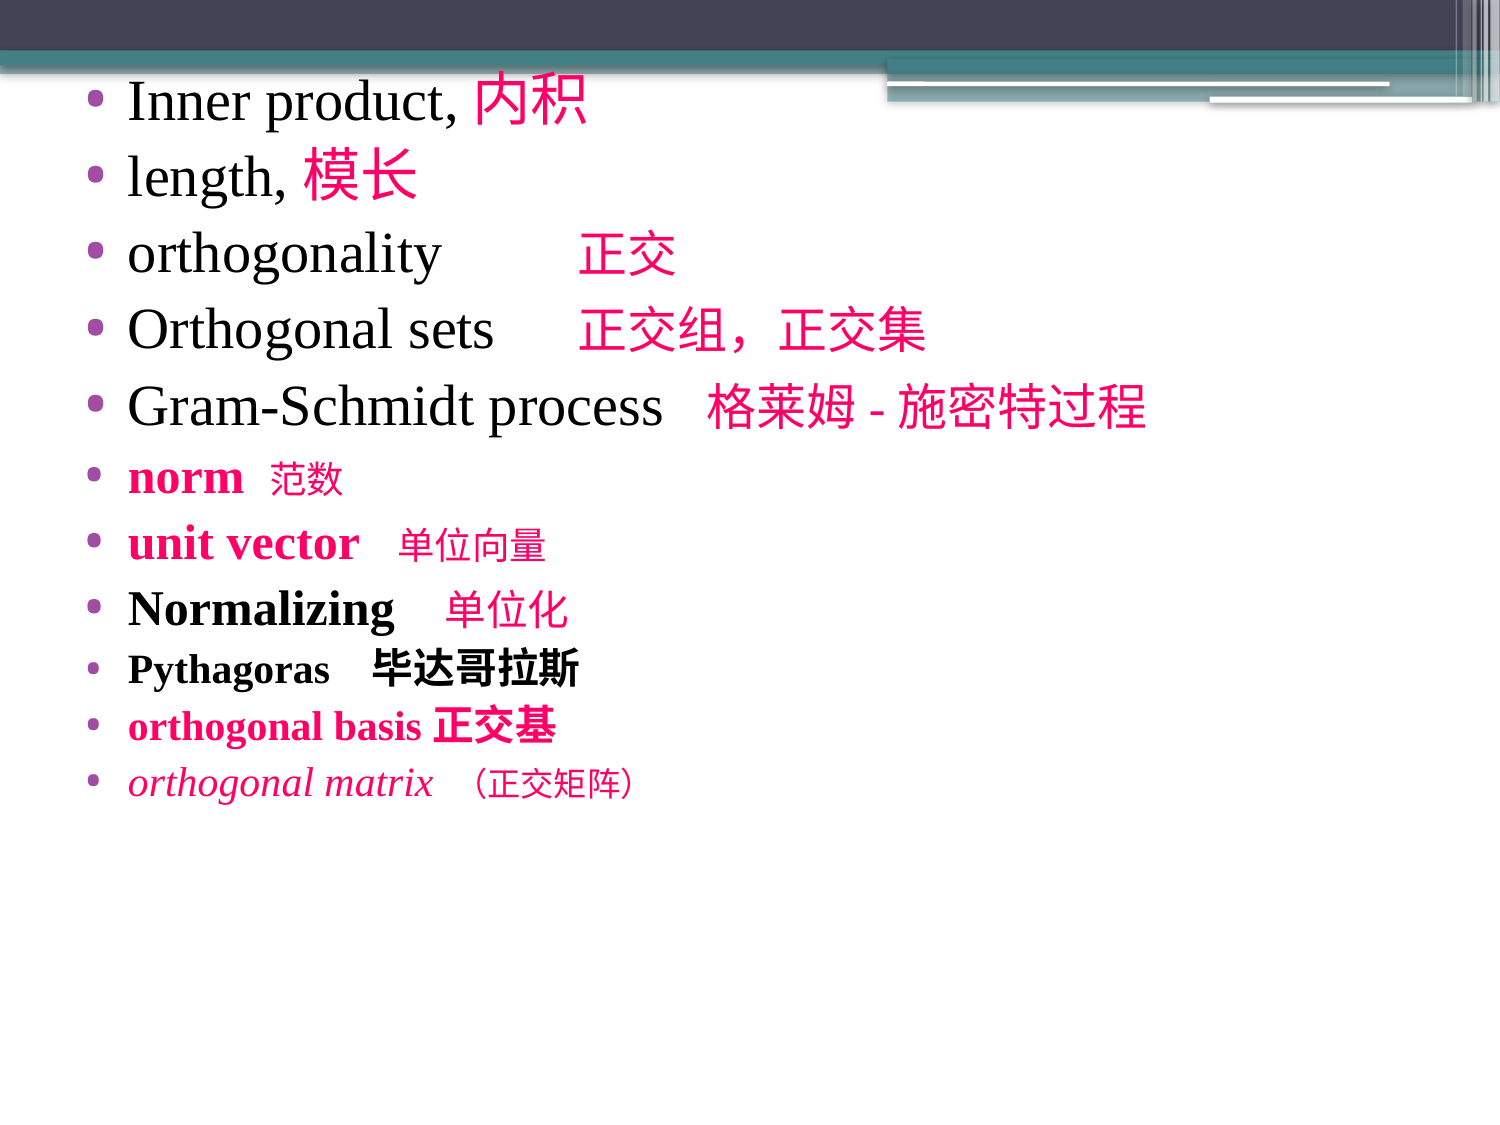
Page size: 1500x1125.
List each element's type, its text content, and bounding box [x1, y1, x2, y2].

list Inner product,内积 length,模长 orthogonality 正交 Orthogonal sets 正交组，正交集 Gram-Schmidt process 格莱姆-施密特过程 norm 范数 unit vector 单位向量 Normalizing 单位化 Pythagoras 毕达哥拉斯 orthogonal basis正交基 orthogonal matrix （正交矩阵） [53, 54, 1447, 1059]
